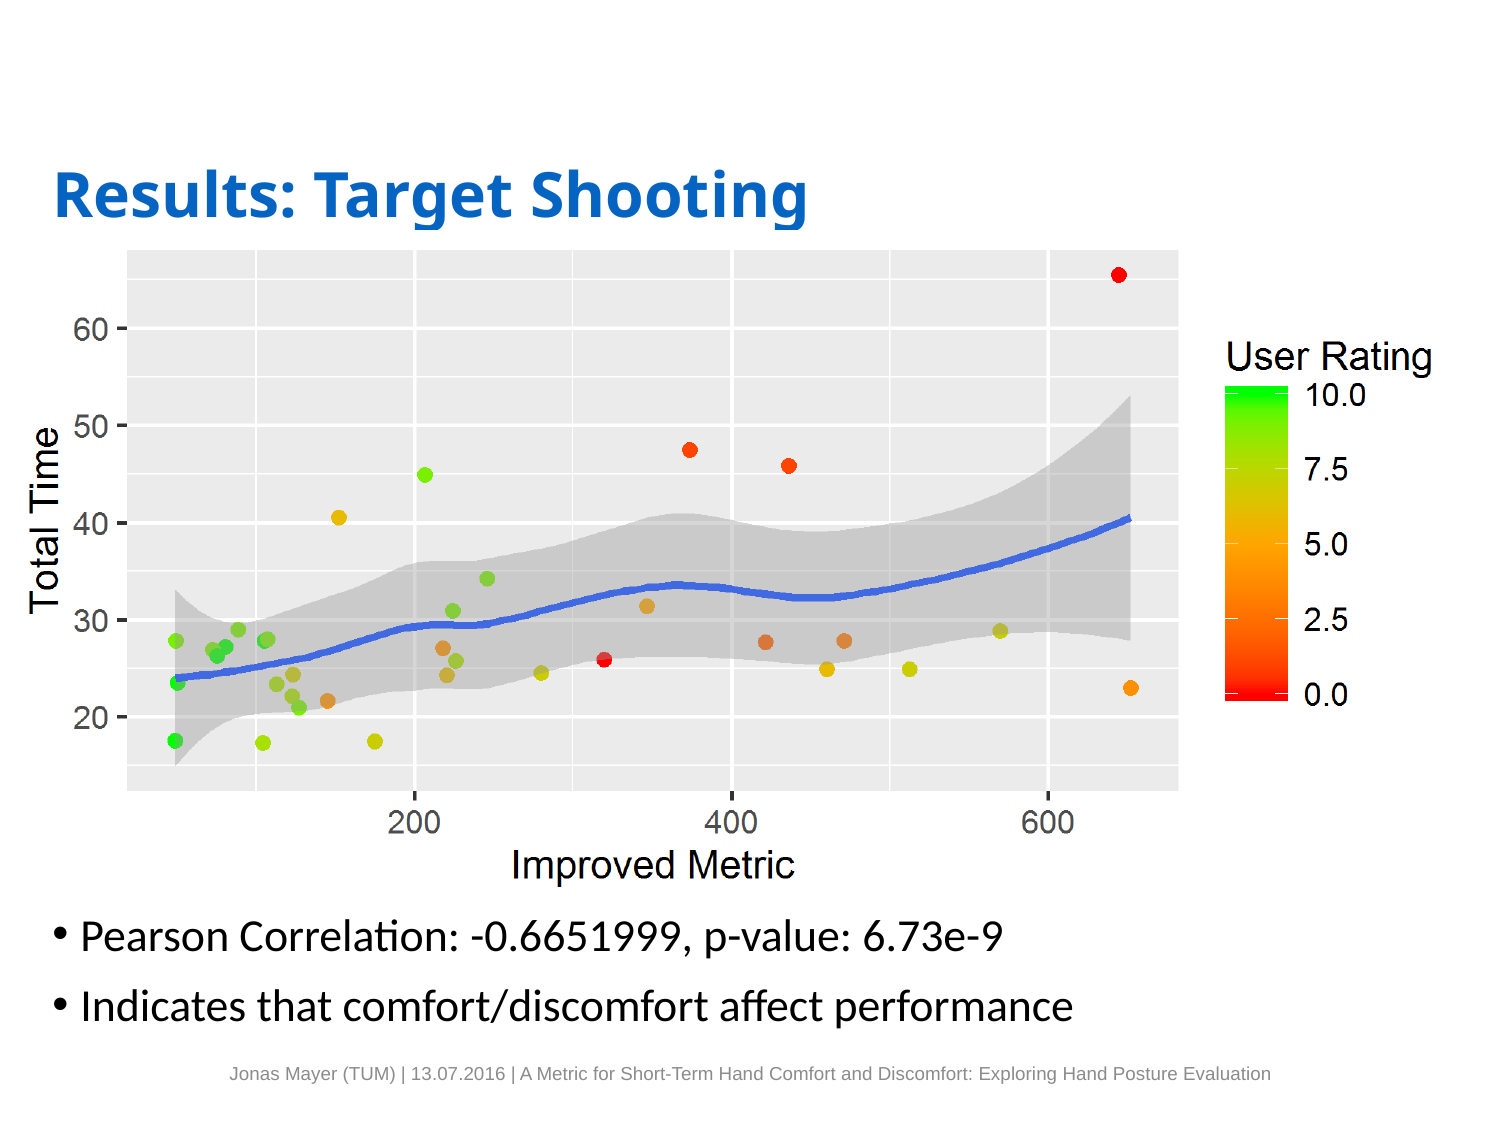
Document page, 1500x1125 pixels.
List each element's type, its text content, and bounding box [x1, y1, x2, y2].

list Pearson Correlation: -0.6651999, p-value: 6.73e-9 Indicates that comfort/discomfort affect performance [52, 906, 1449, 1061]
picture [0, 230, 1500, 906]
footer Jonas Mayer (TUM) | 13.07.2016 | A Metric for Short-Term Hand Comfort and Discomfort: Exploring Hand Posture Evaluation [103, 1042, 1397, 1103]
title Results: Target Shooting [52, 162, 1449, 230]
